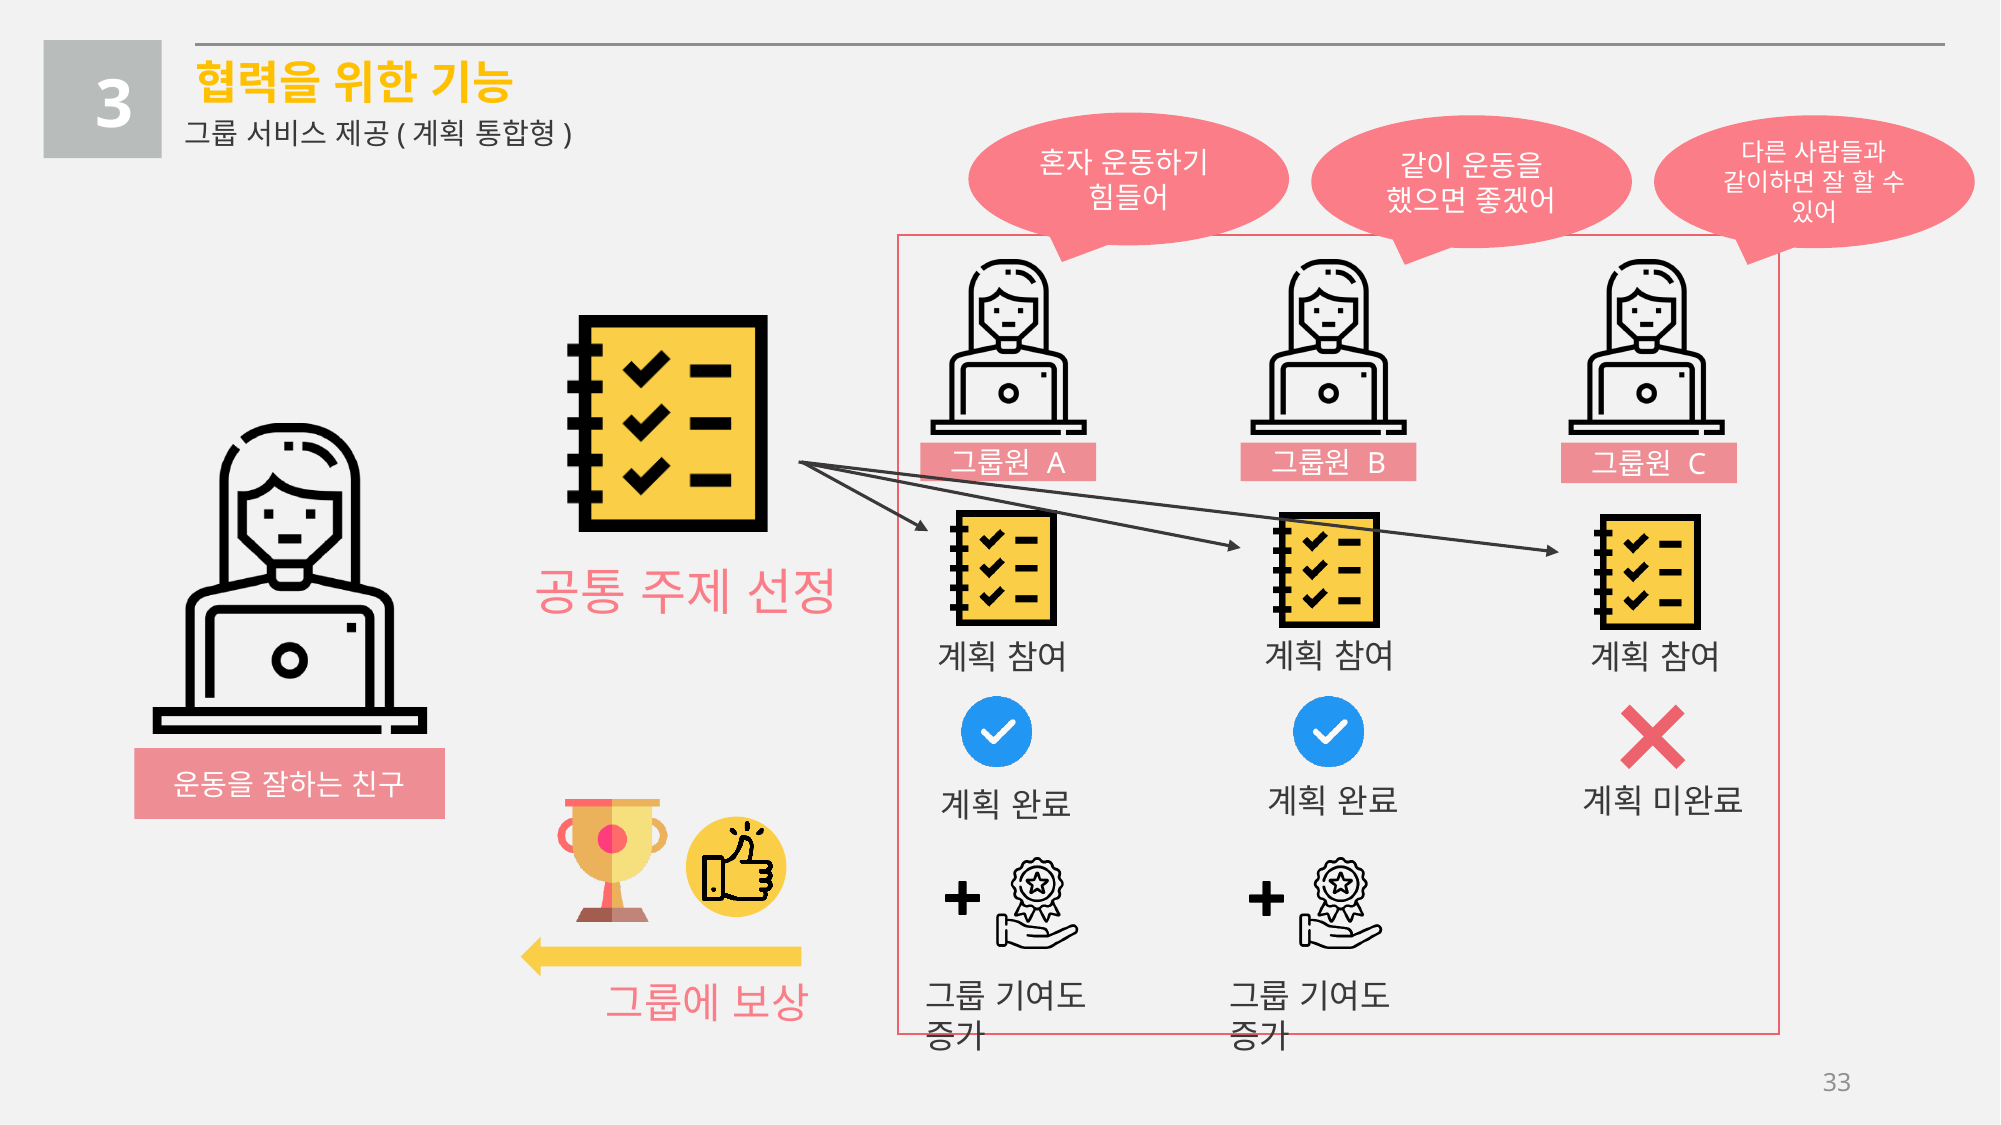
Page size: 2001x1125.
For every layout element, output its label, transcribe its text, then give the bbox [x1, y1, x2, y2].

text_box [559, 315, 776, 532]
text_box 계획 참여 [1561, 628, 1751, 684]
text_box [801, 462, 1559, 553]
text_box 공통 주제 선정 [520, 552, 858, 628]
text_box [43, 40, 162, 159]
picture [1240, 259, 1417, 435]
text_box 그룹원 B [1240, 442, 1417, 462]
text_box 계획 미완료 [1567, 772, 1776, 828]
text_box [798, 461, 1241, 548]
slide_number 33 [1416, 1053, 1867, 1114]
text_box 계획 완료 [926, 776, 1116, 832]
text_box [1268, 553, 1384, 628]
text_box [1624, 708, 1681, 765]
text_box 운동을 잘하는 친구 [133, 747, 446, 820]
picture [1293, 696, 1364, 767]
picture [134, 423, 445, 734]
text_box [1589, 513, 1705, 630]
text_box 그룹원 A [919, 442, 1097, 461]
picture [1294, 857, 1387, 949]
text_box 혼자 운동하기 힘들어 [967, 111, 1291, 259]
text_box 그룹 기여도 증가 [910, 967, 1164, 1063]
picture [550, 799, 674, 923]
text_box 그룹에 보상 [590, 969, 929, 1035]
picture [961, 696, 1032, 767]
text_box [685, 816, 787, 918]
picture [1558, 259, 1735, 435]
picture [920, 259, 1097, 435]
text_box 계획 완료 [1252, 772, 1442, 828]
text_box 그룹 서비스 제공(계획 통합형) [169, 108, 587, 159]
text_box 계획 참여 [1235, 627, 1425, 683]
text_box [519, 934, 803, 979]
text_box 같이 운동을 했으면 좋겠어 [1310, 114, 1633, 262]
text_box 계획 참여 [908, 628, 1098, 684]
text_box 그룹 기여도 증가 [1214, 967, 1467, 1063]
picture [991, 857, 1083, 949]
text_box 그룹원 C [1560, 442, 1738, 484]
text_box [945, 553, 1061, 626]
text_box 협력을 위한 기능 [180, 46, 530, 108]
text_box 3 [87, 52, 116, 148]
picture [945, 881, 980, 916]
text_box 다른 사람들과 같이하면 잘 할 수 있어 [1653, 114, 1976, 267]
text_box [897, 234, 1780, 1035]
picture [1249, 881, 1284, 916]
